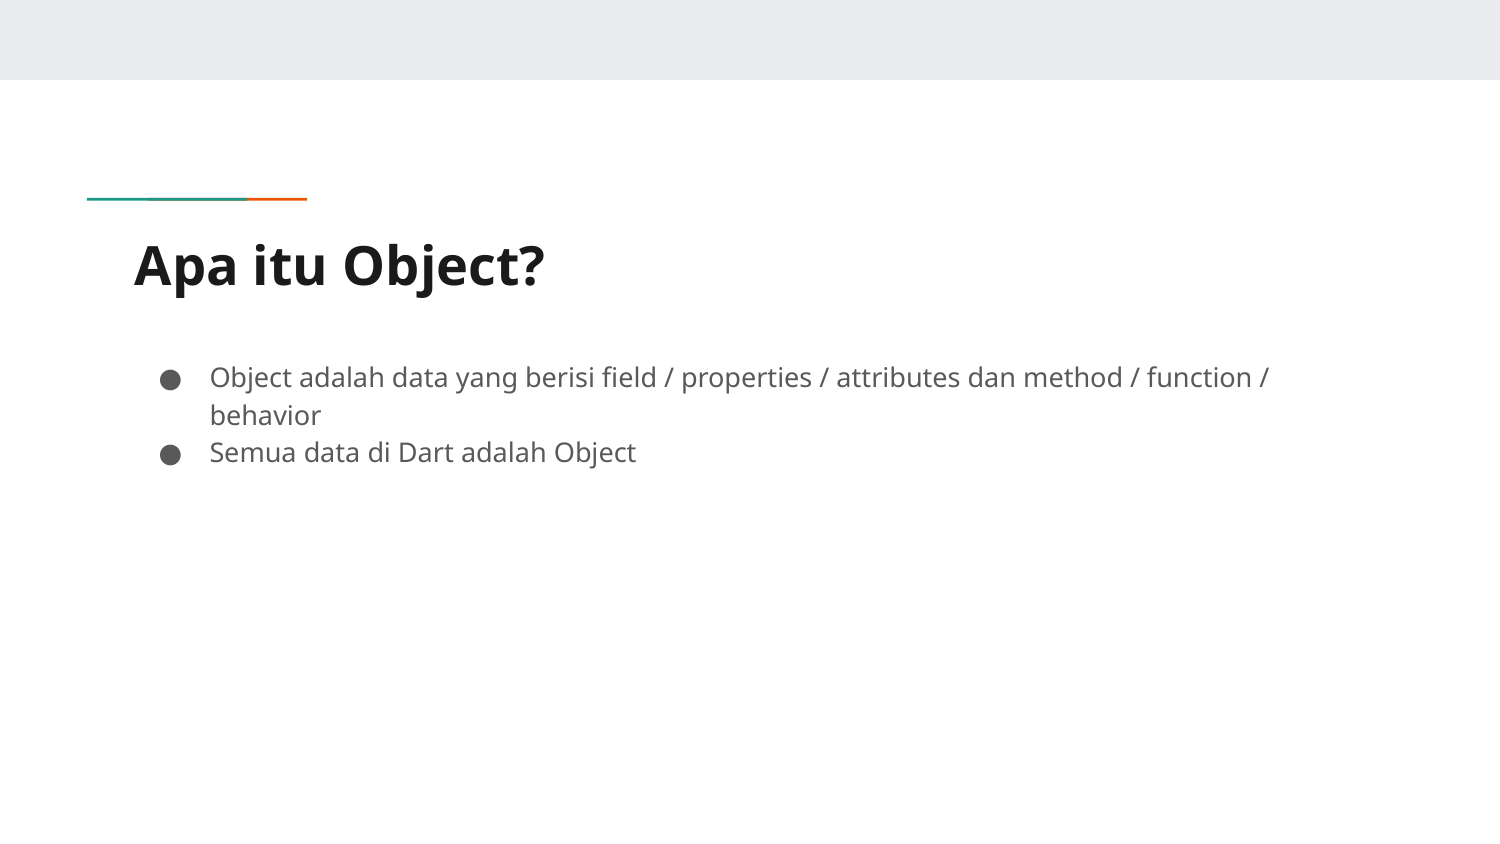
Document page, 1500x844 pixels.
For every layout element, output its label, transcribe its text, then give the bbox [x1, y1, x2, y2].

list Object adalah data yang berisi field / properties / attributes dan method / function / behavior Semua data di Dart adalah Object [119, 341, 1381, 712]
title Apa itu Object? [119, 216, 1381, 305]
